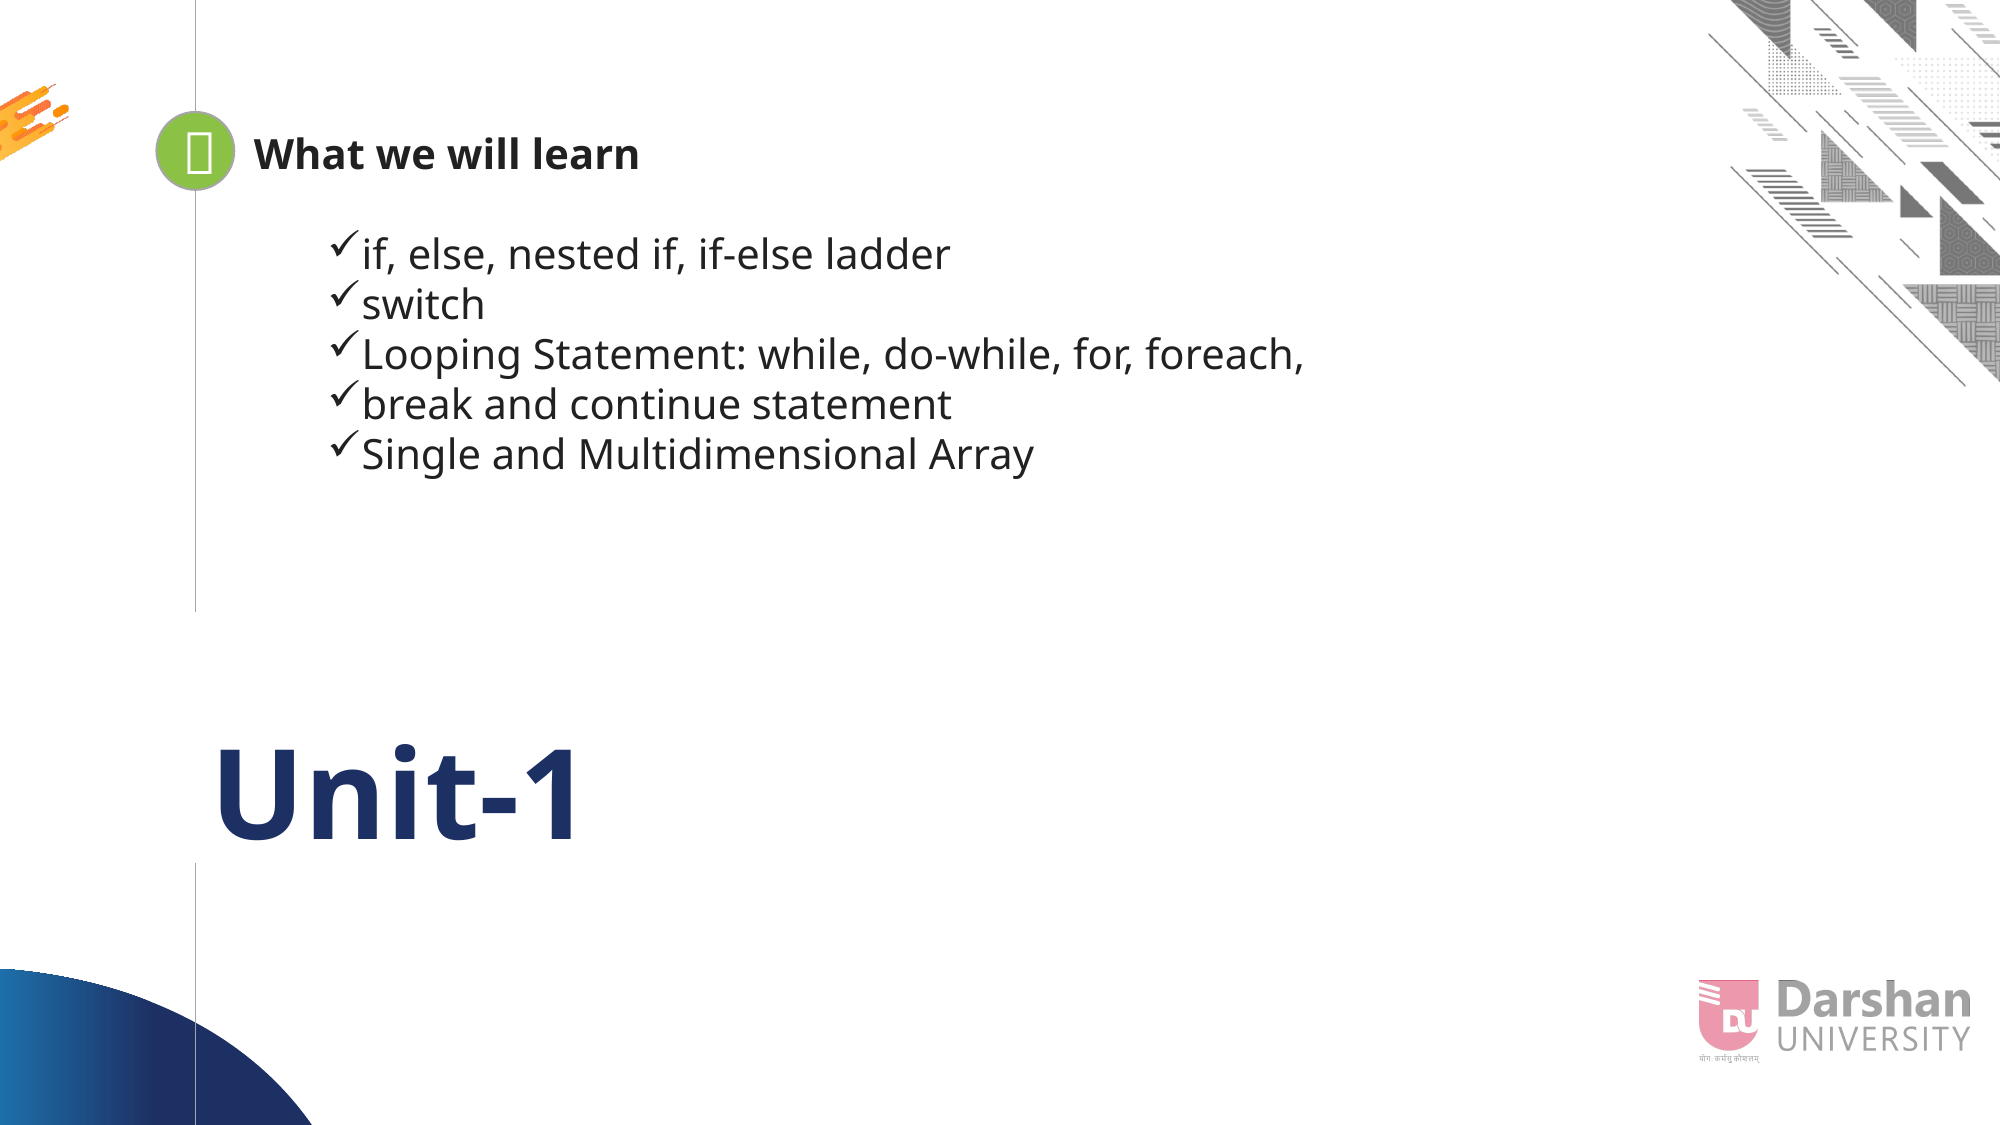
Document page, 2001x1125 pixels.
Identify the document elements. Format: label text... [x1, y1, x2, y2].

text_box  [155, 110, 236, 191]
title Unit-1 [195, 405, 1921, 874]
text_box What we will learn if, else, nested if, if-else ladder switch Looping Statement: while, do-while, for, foreach, break and continue statement Single and Multidimensional Array [239, 120, 1679, 485]
table_cell a < b [1699, 980, 1970, 1063]
picture [0, 65, 90, 193]
